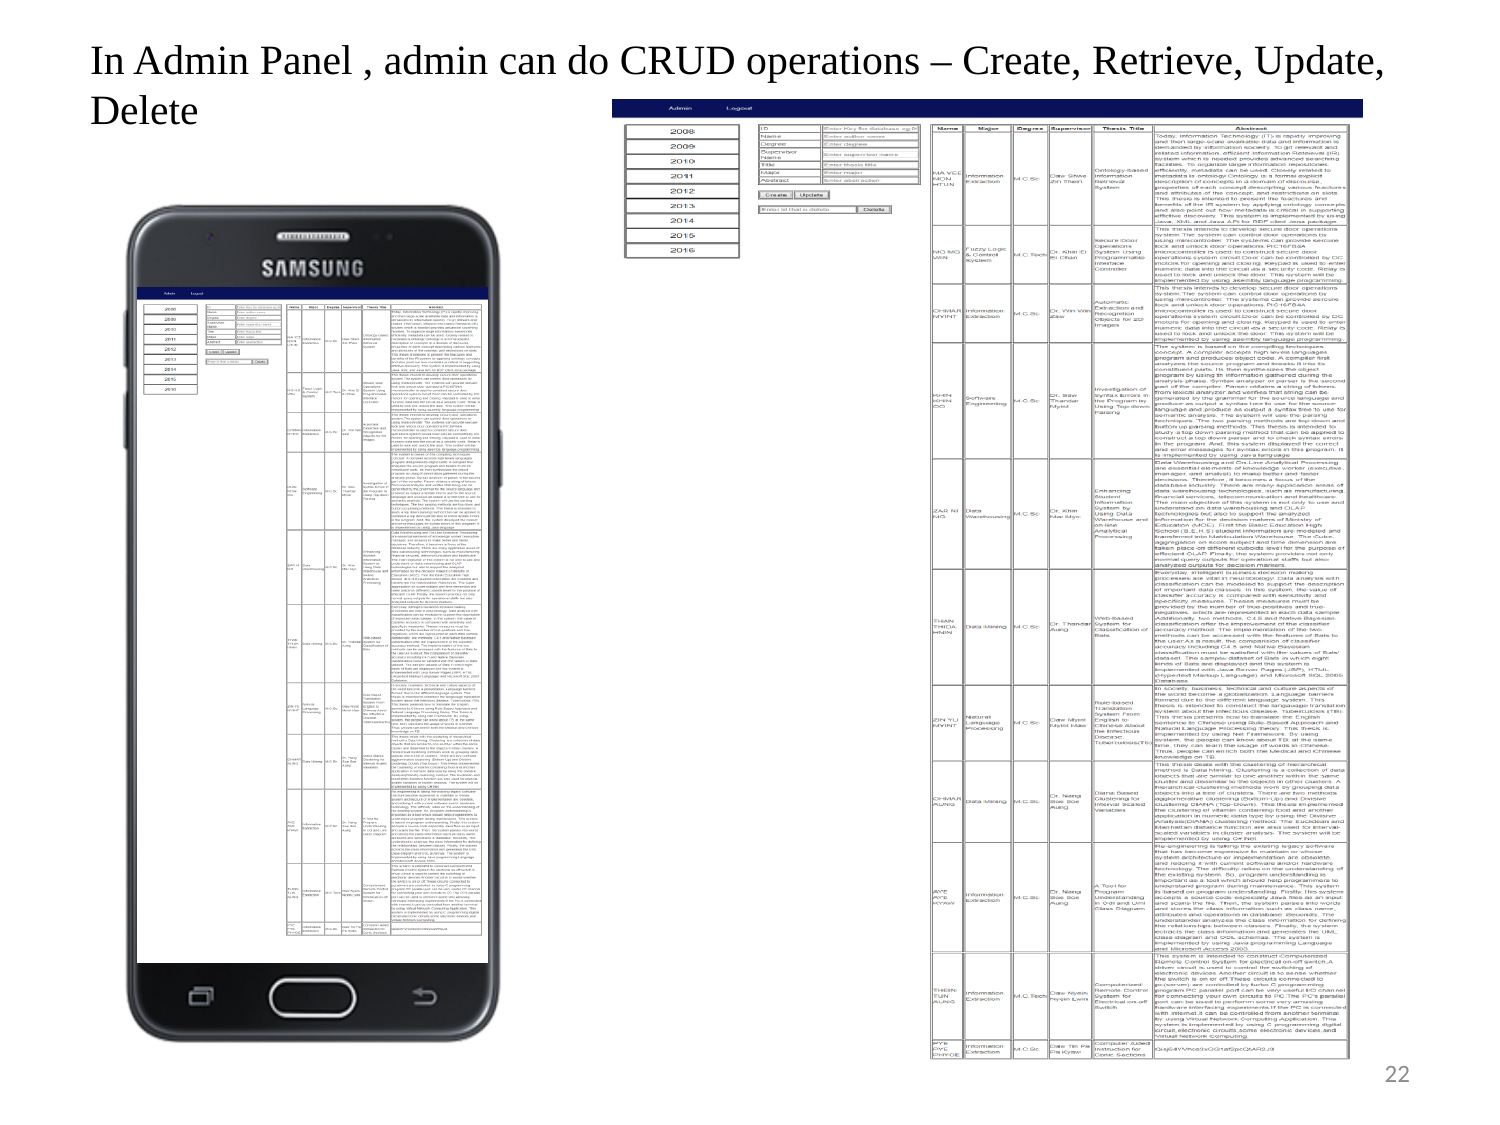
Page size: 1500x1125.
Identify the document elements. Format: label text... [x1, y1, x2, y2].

slide_number 22 [1366, 1042, 1425, 1103]
list In Admin Panel , admin can do CRUD operations – Create, Retrieve, Update, Delete [75, 24, 1425, 1038]
picture [0, 99, 1363, 1101]
